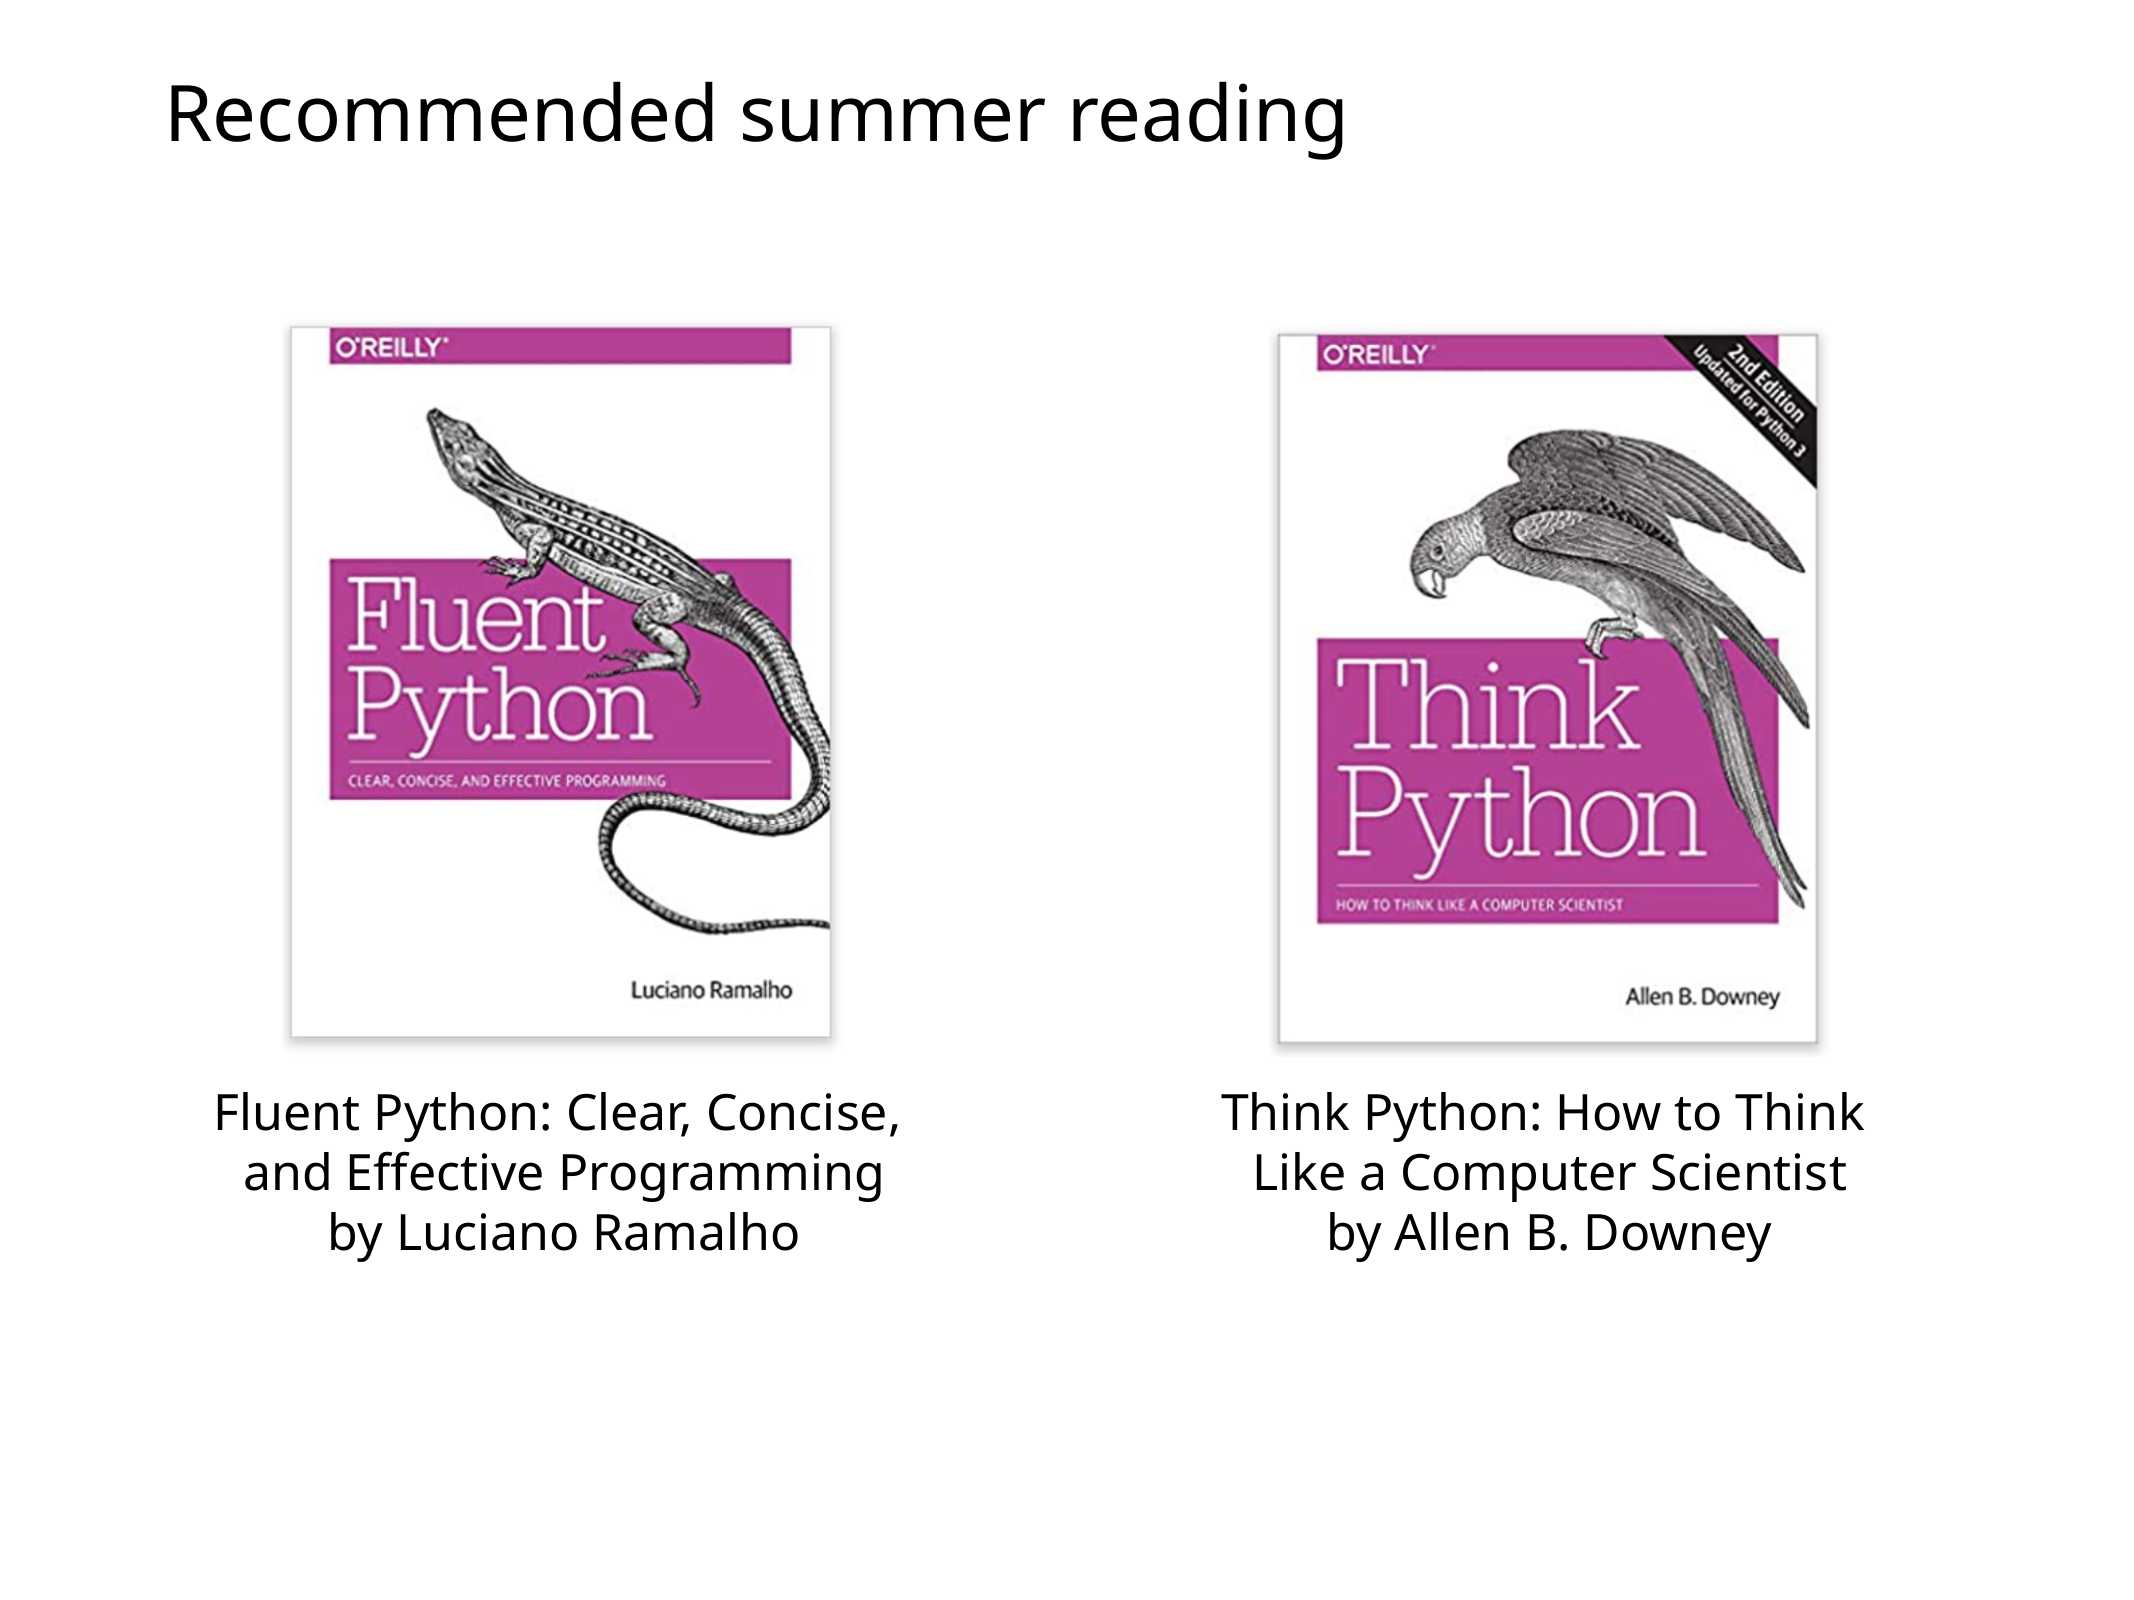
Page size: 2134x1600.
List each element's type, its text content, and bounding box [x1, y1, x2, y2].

text_box Think Python: How to Think Like a Computer Scientist by Allen B. Downey [1212, 1072, 1887, 1269]
picture [281, 316, 847, 1063]
picture [1269, 321, 1831, 1058]
text_box Fluent Python: Clear, Concise, and Effective Programming by Luciano Ramalho [205, 1072, 924, 1269]
title Recommended summer reading [155, 10, 1978, 209]
